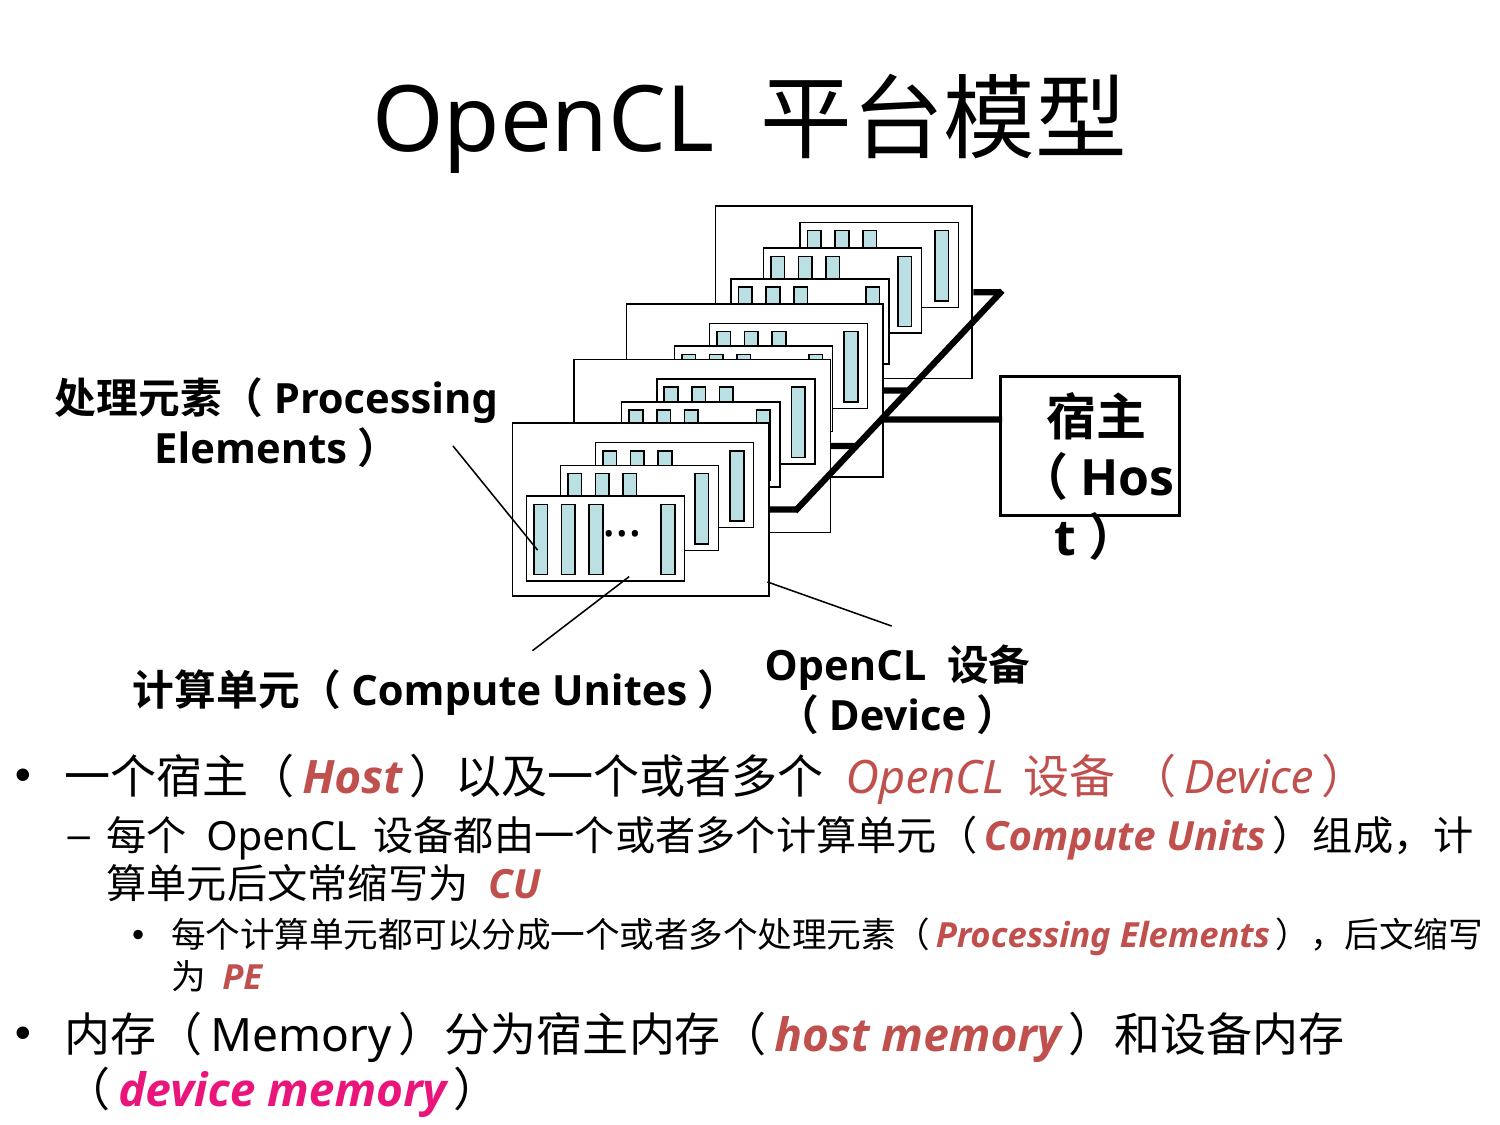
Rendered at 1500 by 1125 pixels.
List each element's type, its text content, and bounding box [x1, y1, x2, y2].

text_box 一个宿主（Host）以及一个或者多个 OpenCL 设备 （Device） 每个 OpenCL 设备都由一个或者多个计算单元（Compute Units）组成，计算单元后文常缩写为 CU 每个计算单元都可以分成一个或者多个处理元素（Processing Elements），后文缩写为 PE 内存（Memory）分为宿主内存（host memory）和设备内存（device memory） [0, 739, 1500, 1125]
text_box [0, 205, 1197, 771]
text_box OpenCL 平台模型 [74, 45, 1425, 185]
